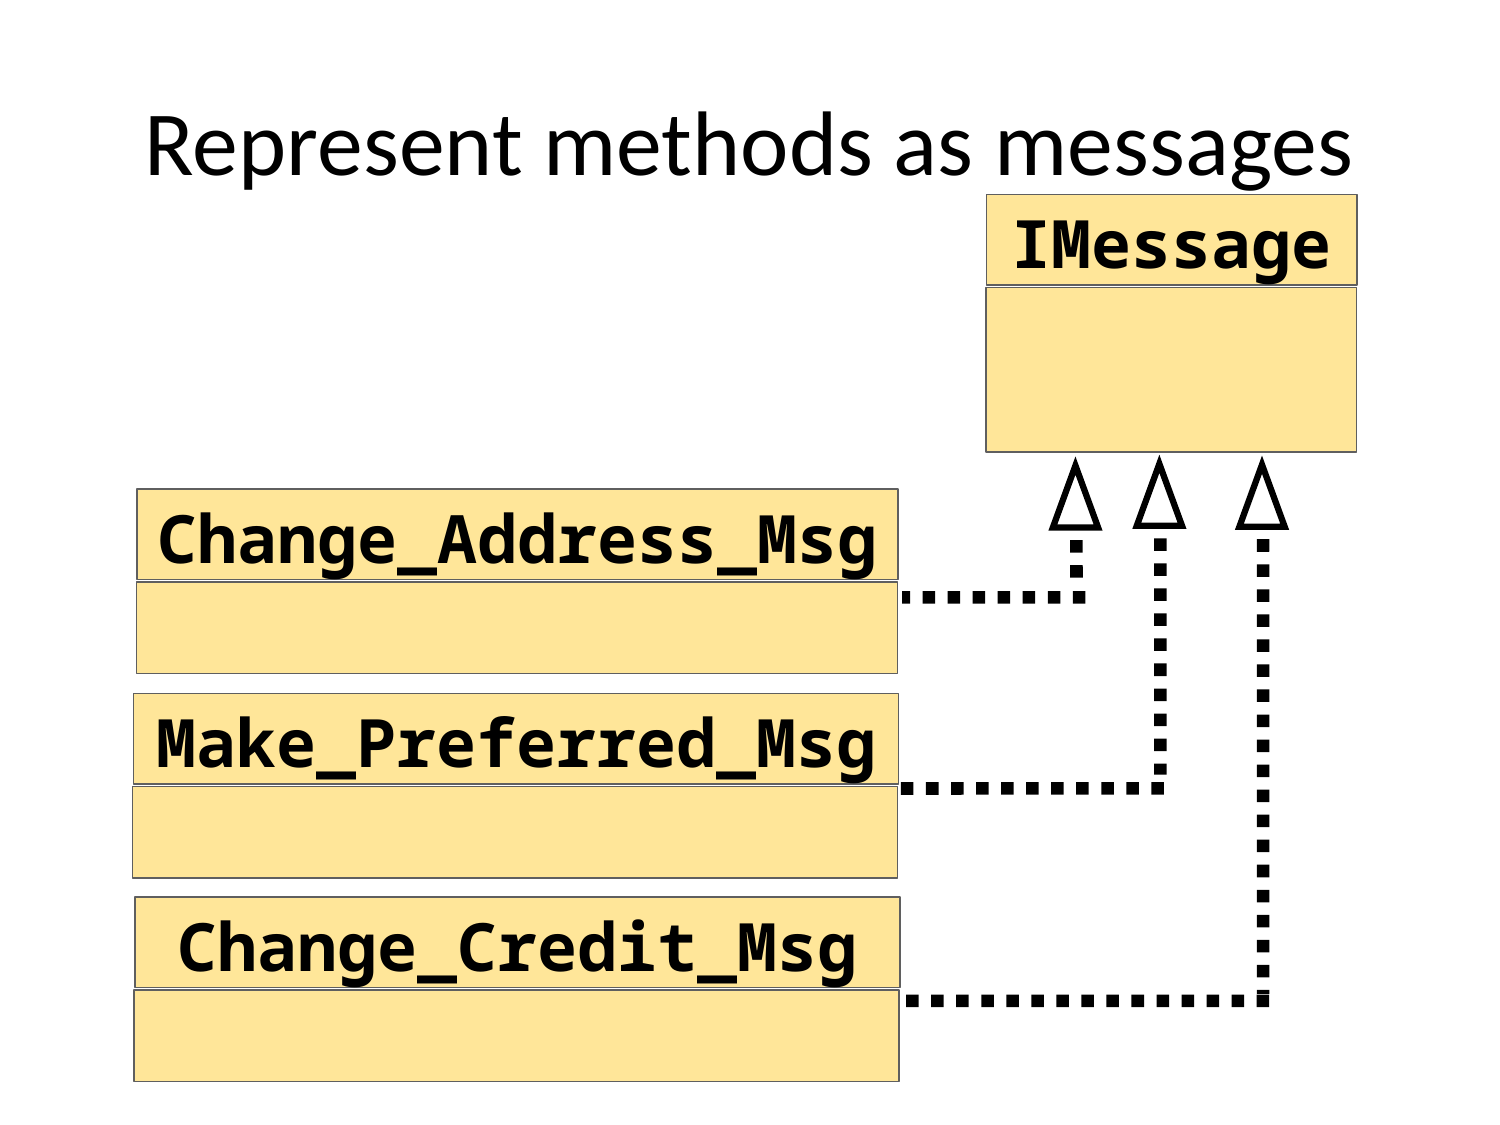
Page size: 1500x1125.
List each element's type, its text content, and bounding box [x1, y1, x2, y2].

text_box [1136, 463, 1183, 526]
text_box [1052, 465, 1099, 528]
title Represent methods as messages [74, 14, 1426, 263]
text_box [136, 488, 899, 674]
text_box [985, 194, 1358, 453]
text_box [133, 896, 901, 1082]
text_box [1239, 464, 1285, 527]
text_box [132, 693, 899, 879]
